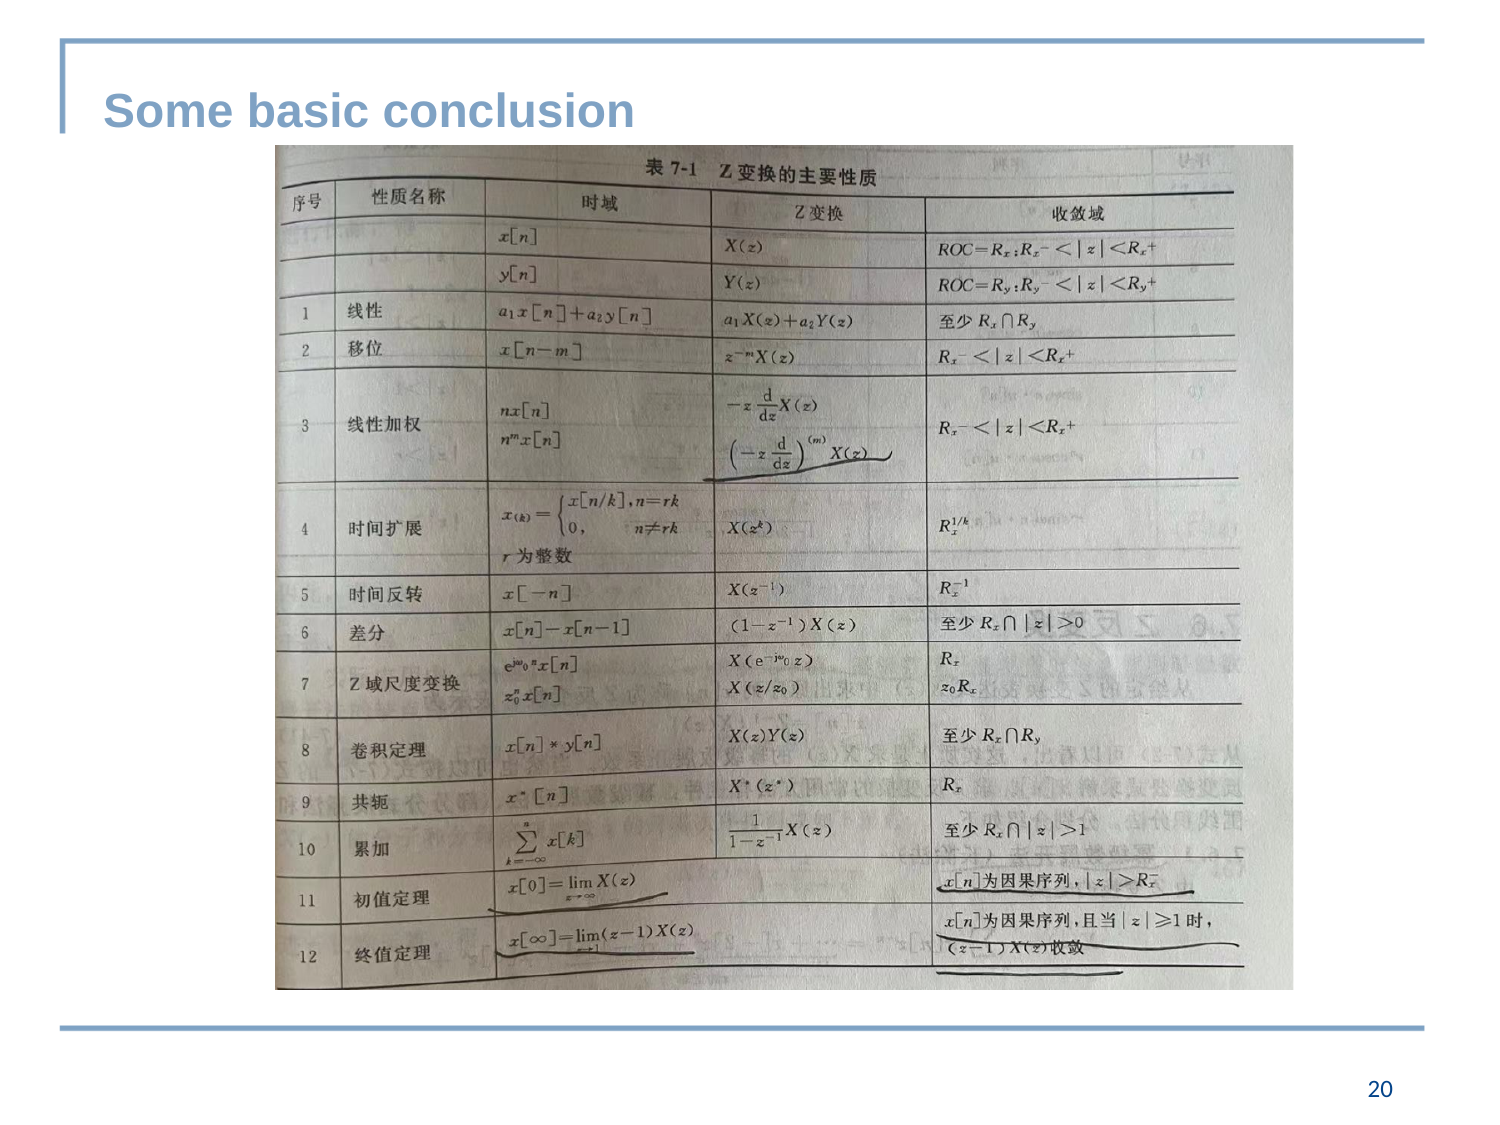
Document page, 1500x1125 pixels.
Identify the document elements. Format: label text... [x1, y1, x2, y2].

picture [0, 0, 1500, 1125]
title Some basic conclusion [88, 77, 362, 146]
slide_number 19 [1070, 1057, 1409, 1118]
